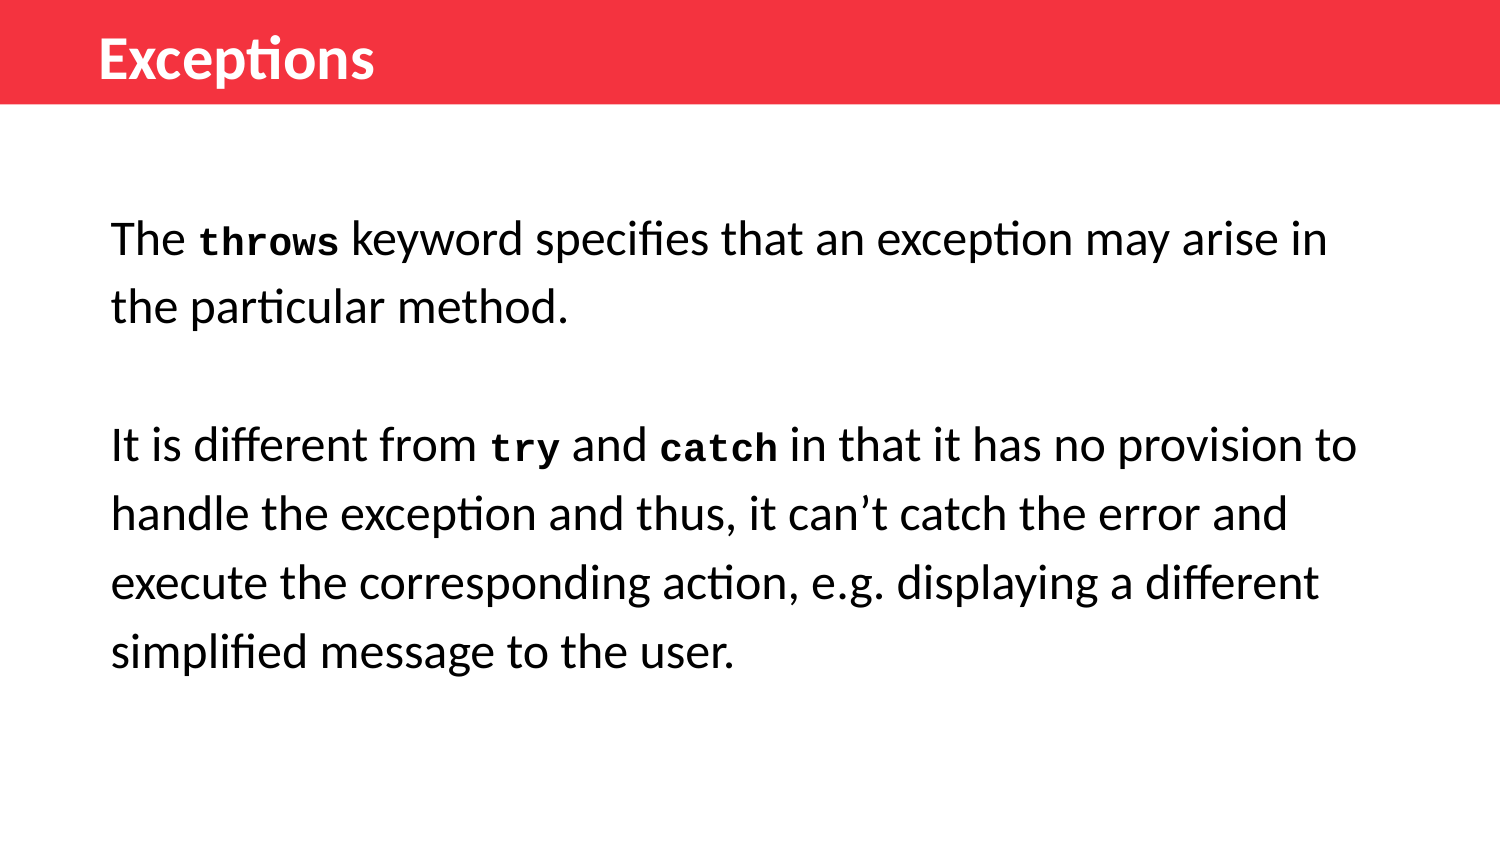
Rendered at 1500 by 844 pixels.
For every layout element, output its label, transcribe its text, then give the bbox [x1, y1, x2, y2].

text_box The throws keyword specifies that an exception may arise in the particular method. It is different from try and catch in that it has no provision to handle the exception and thus, it can’t catch the error and execute the corresponding action, e.g. displaying a different simplified message to the user. [95, 180, 1411, 602]
text_box Exceptions [83, 2, 563, 138]
text_box [0, 0, 1500, 105]
